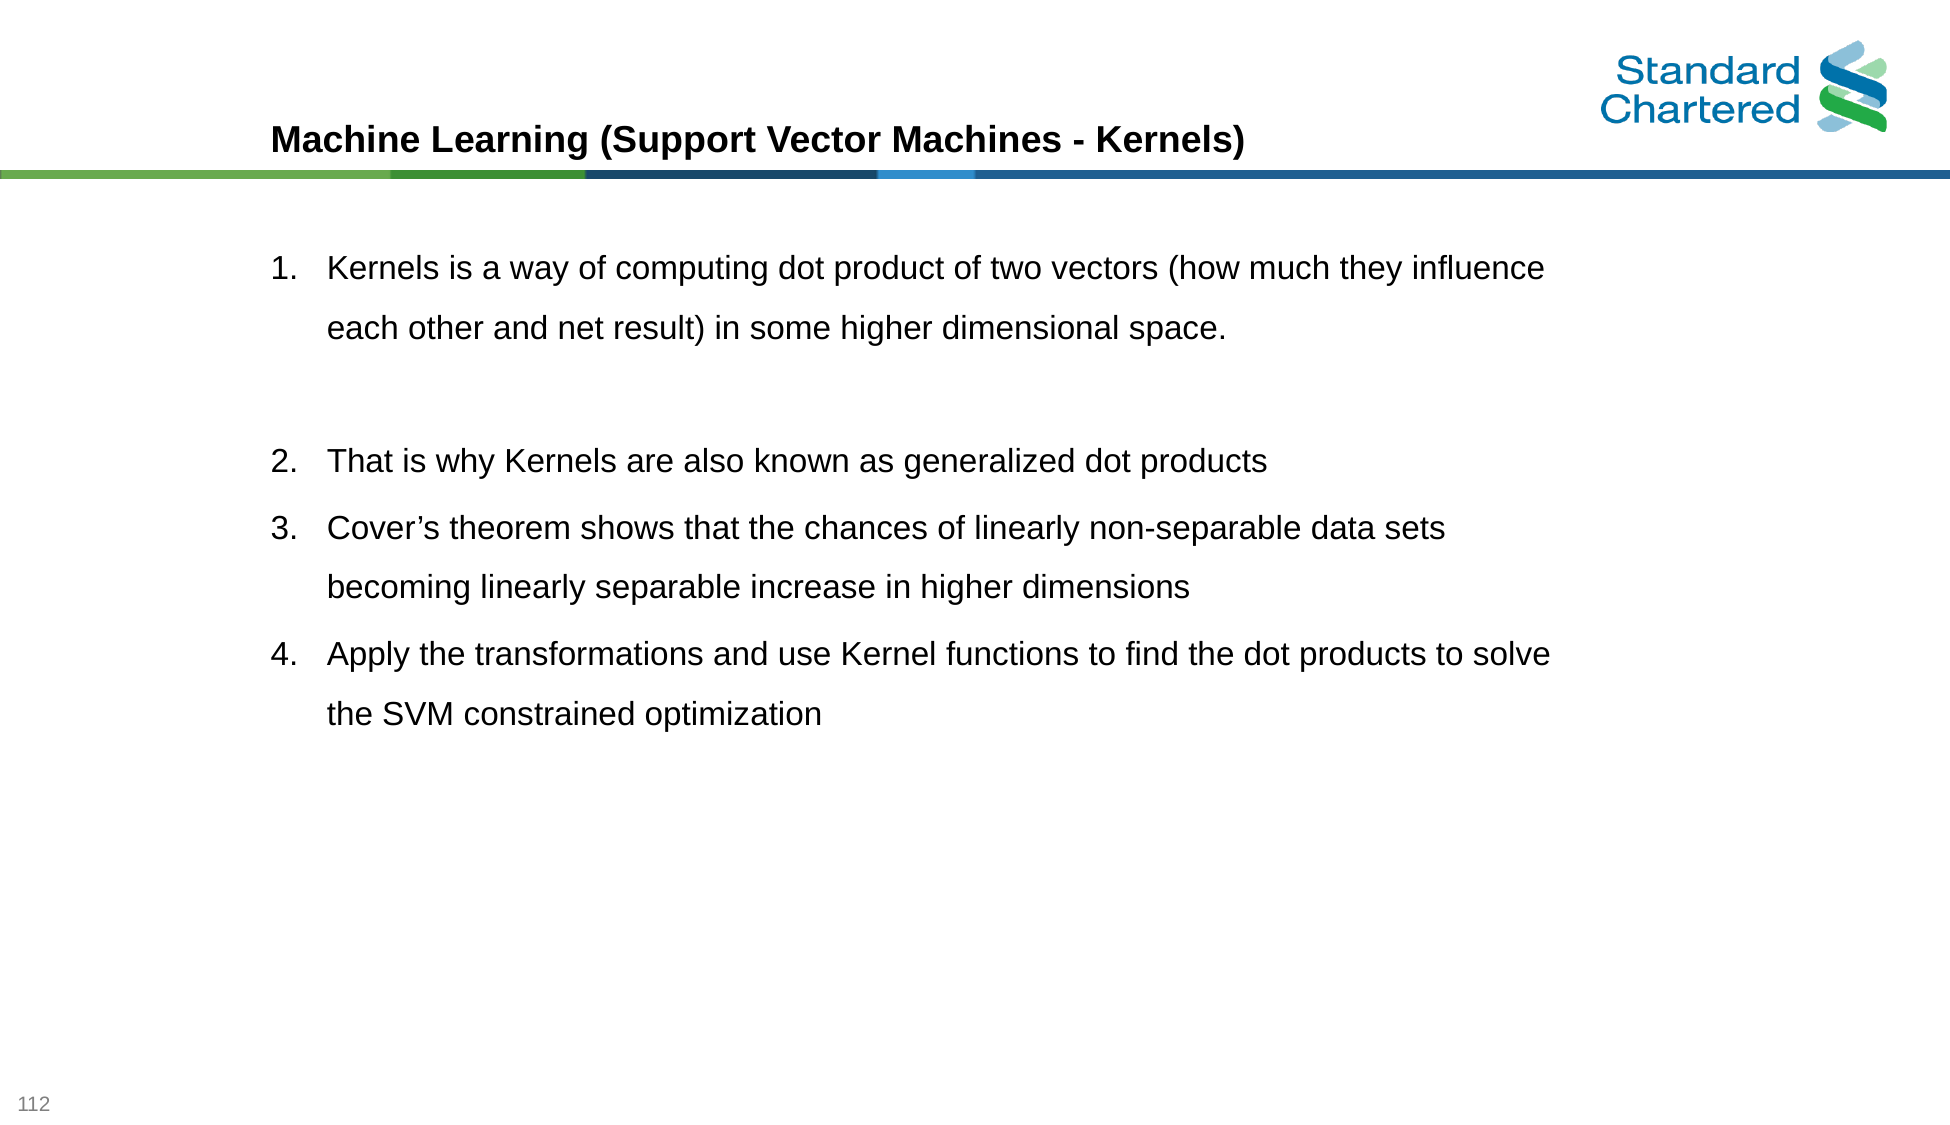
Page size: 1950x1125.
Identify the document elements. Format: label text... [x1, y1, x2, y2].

text_box Kernels is a way of computing dot product of two vectors (how much they influence each other and net result) in some higher dimensional space. That is why Kernels are also known as generalized dot products Cover’s theorem shows that the chances of linearly non-separable data sets becoming linearly separable increase in higher dimensions Apply the transformations and use Kernel functions to find the dot products to solve the SVM constrained optimization [255, 218, 1606, 806]
text_box Machine Learning (Support Vector Machines - Kernels) [255, 107, 1638, 175]
picture [0, 170, 1950, 179]
